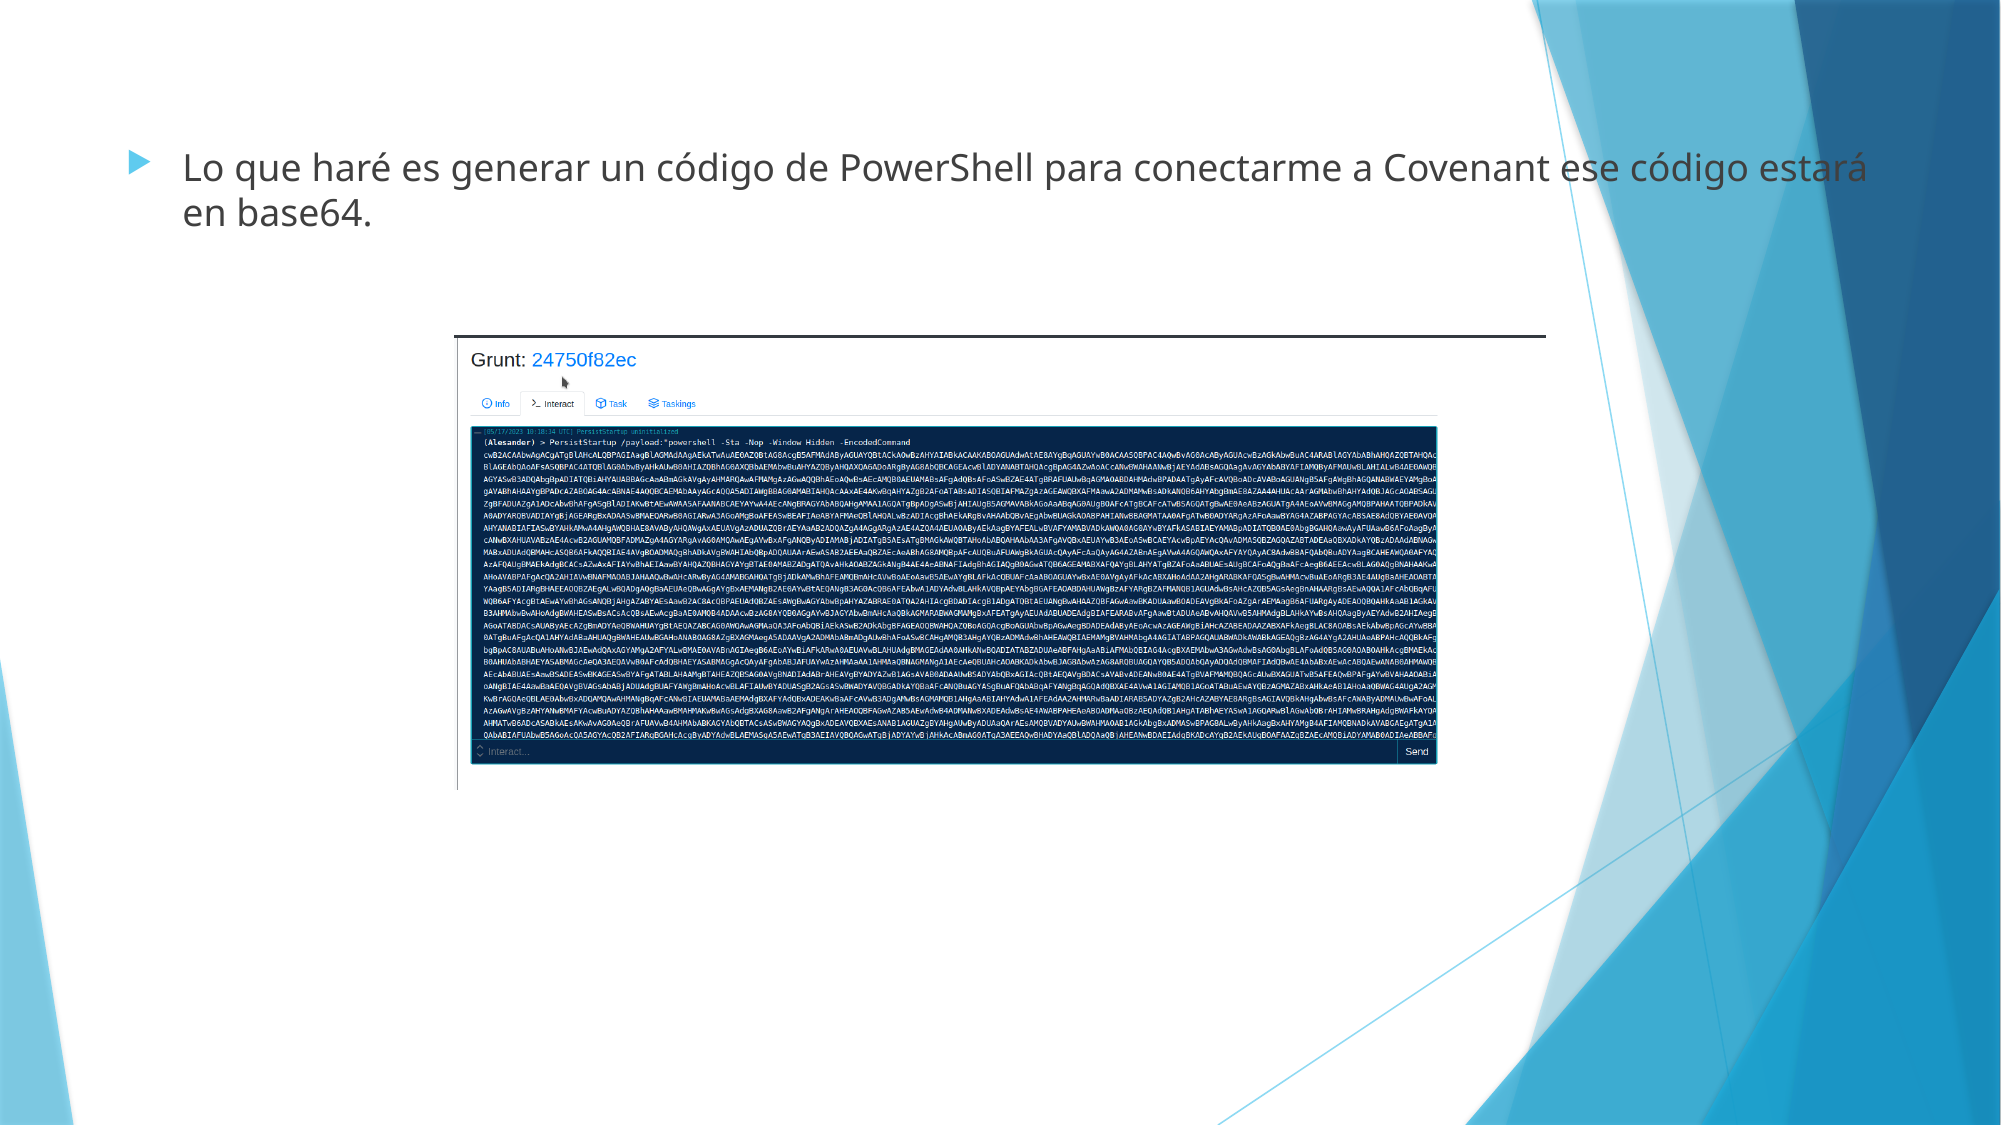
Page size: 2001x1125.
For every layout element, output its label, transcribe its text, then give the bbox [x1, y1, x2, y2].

list Lo que haré es generar un código de PowerShell para conectarme a Covenant ese código estará en base64. [111, 71, 1935, 1061]
picture [454, 334, 1546, 791]
